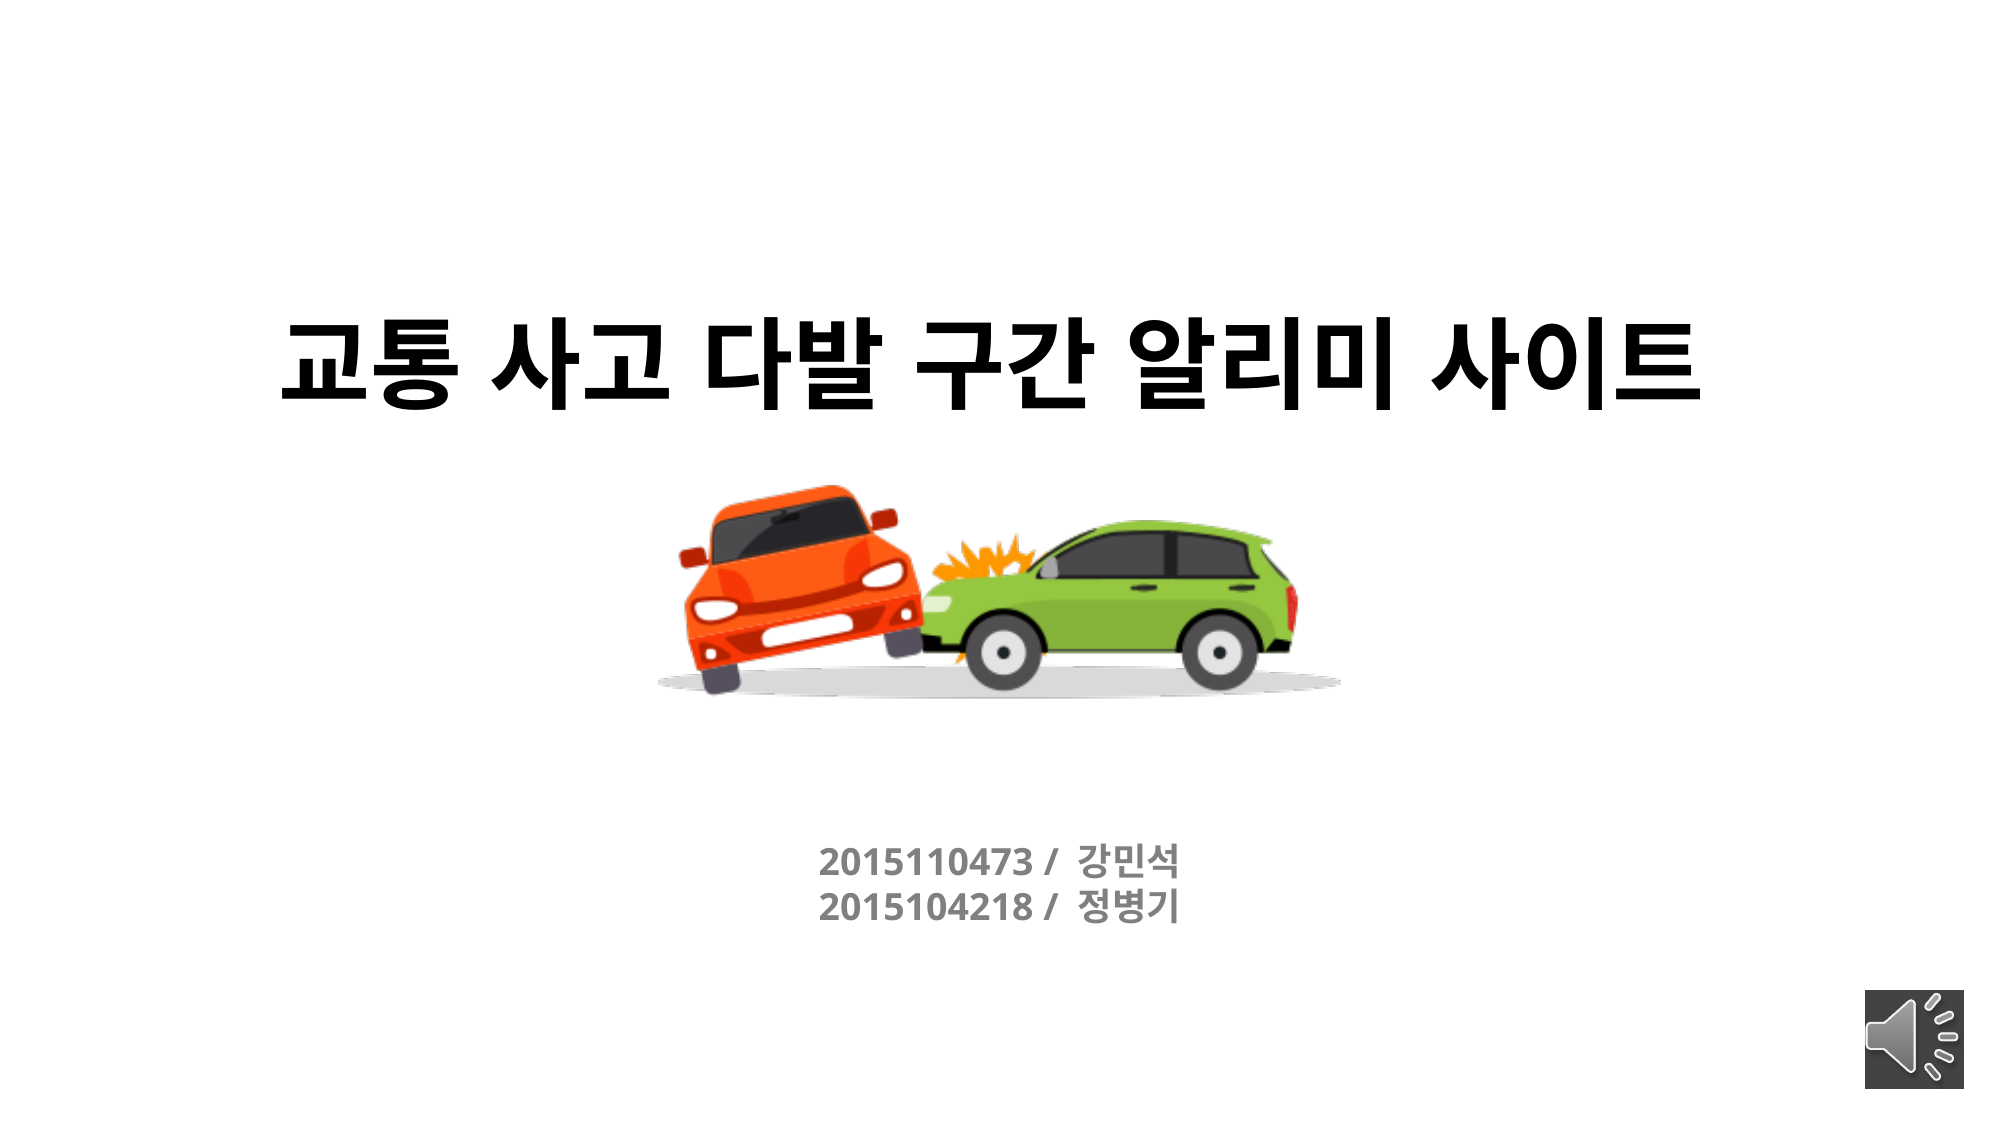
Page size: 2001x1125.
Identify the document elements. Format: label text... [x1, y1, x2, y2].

text_box 2015110473 / 강민석 2015104218 / 정병기 [684, 830, 1316, 936]
picture [658, 402, 1341, 792]
picture [1864, 989, 1965, 1090]
text_box 교통 사고 다발 구간 알리미 사이트 [263, 294, 1722, 430]
